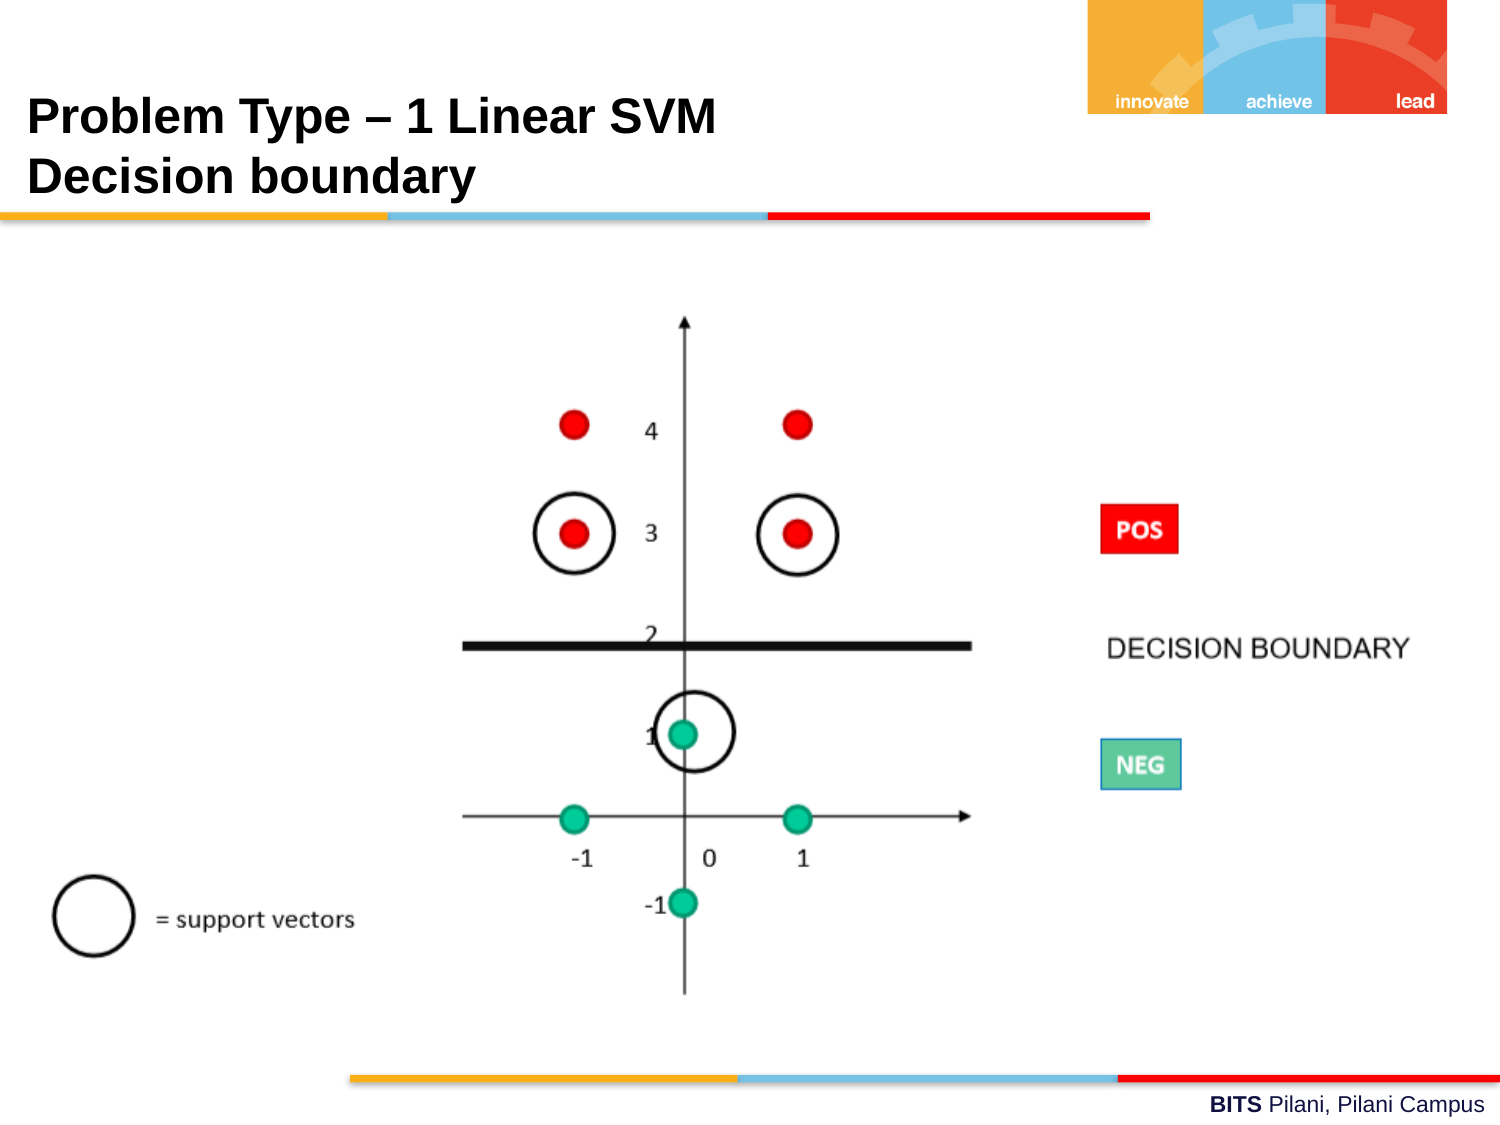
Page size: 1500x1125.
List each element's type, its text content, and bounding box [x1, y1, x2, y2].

title Problem Type – 1 Linear SVM Decision boundary [12, 50, 1362, 238]
picture [1087, 0, 1448, 114]
picture [8, 262, 1429, 1026]
